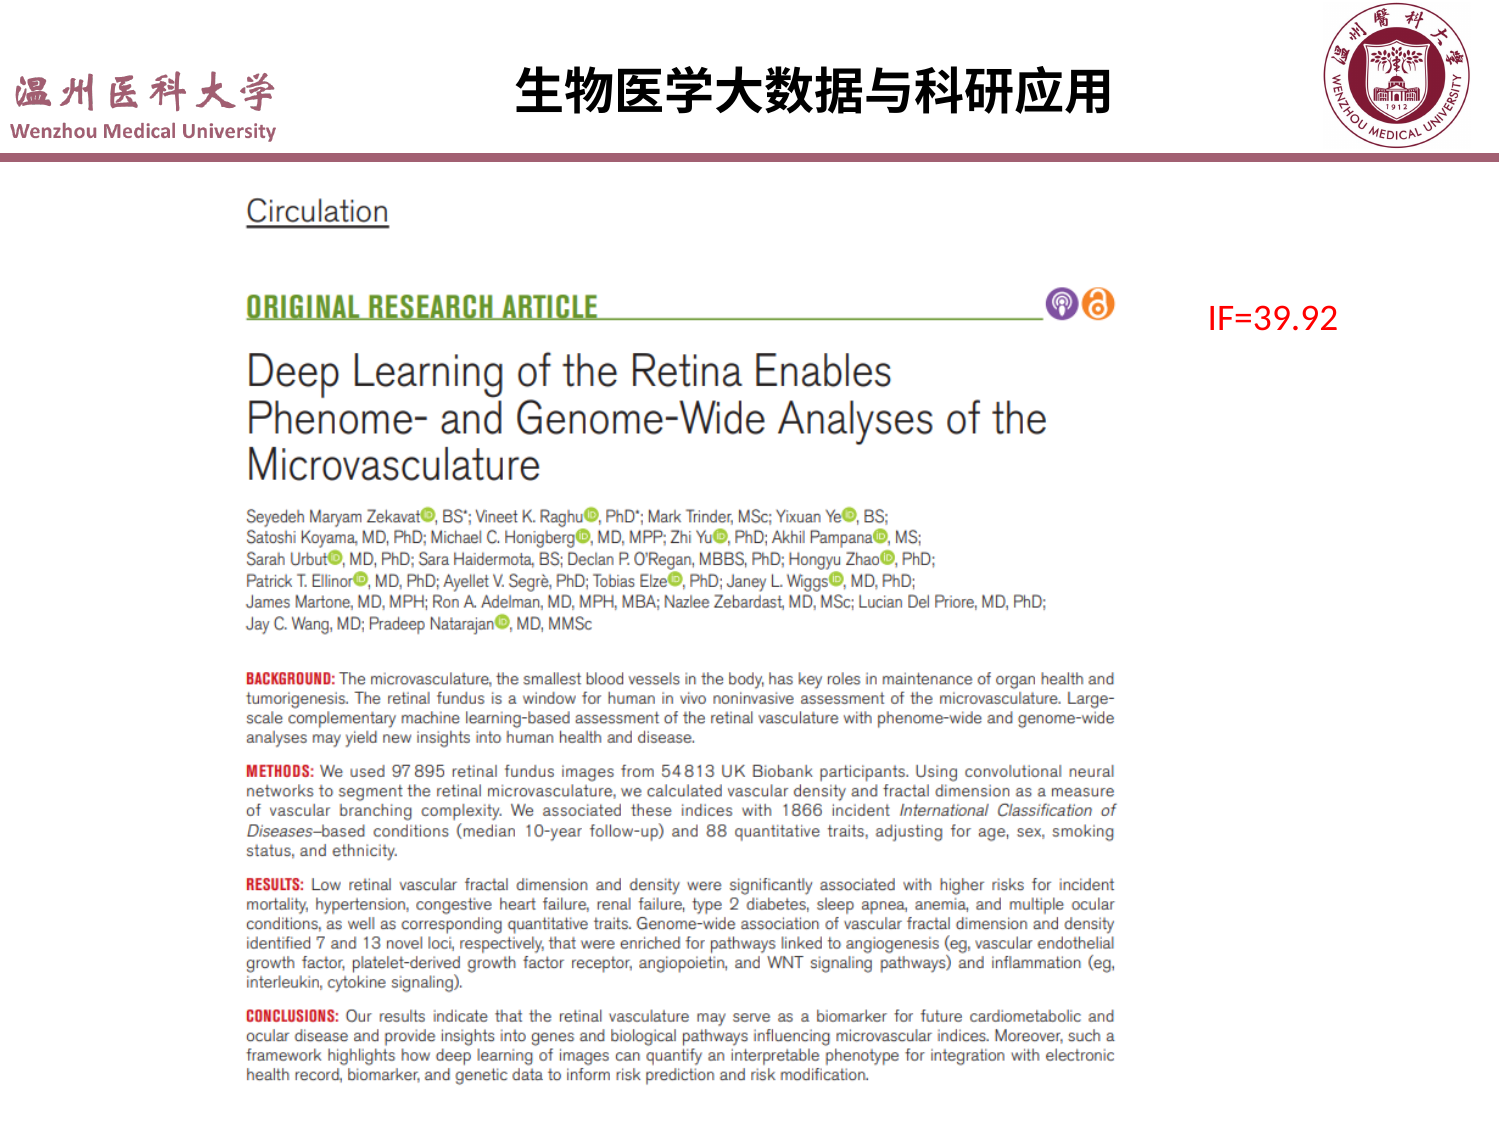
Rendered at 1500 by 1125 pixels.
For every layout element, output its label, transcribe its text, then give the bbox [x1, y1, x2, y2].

picture [1323, 2, 1471, 149]
text_box 生物医学大数据与科研应用 [276, 51, 1354, 127]
text_box IF=39.92 [1192, 285, 1435, 346]
picture [230, 190, 1141, 1090]
picture [0, 49, 288, 157]
